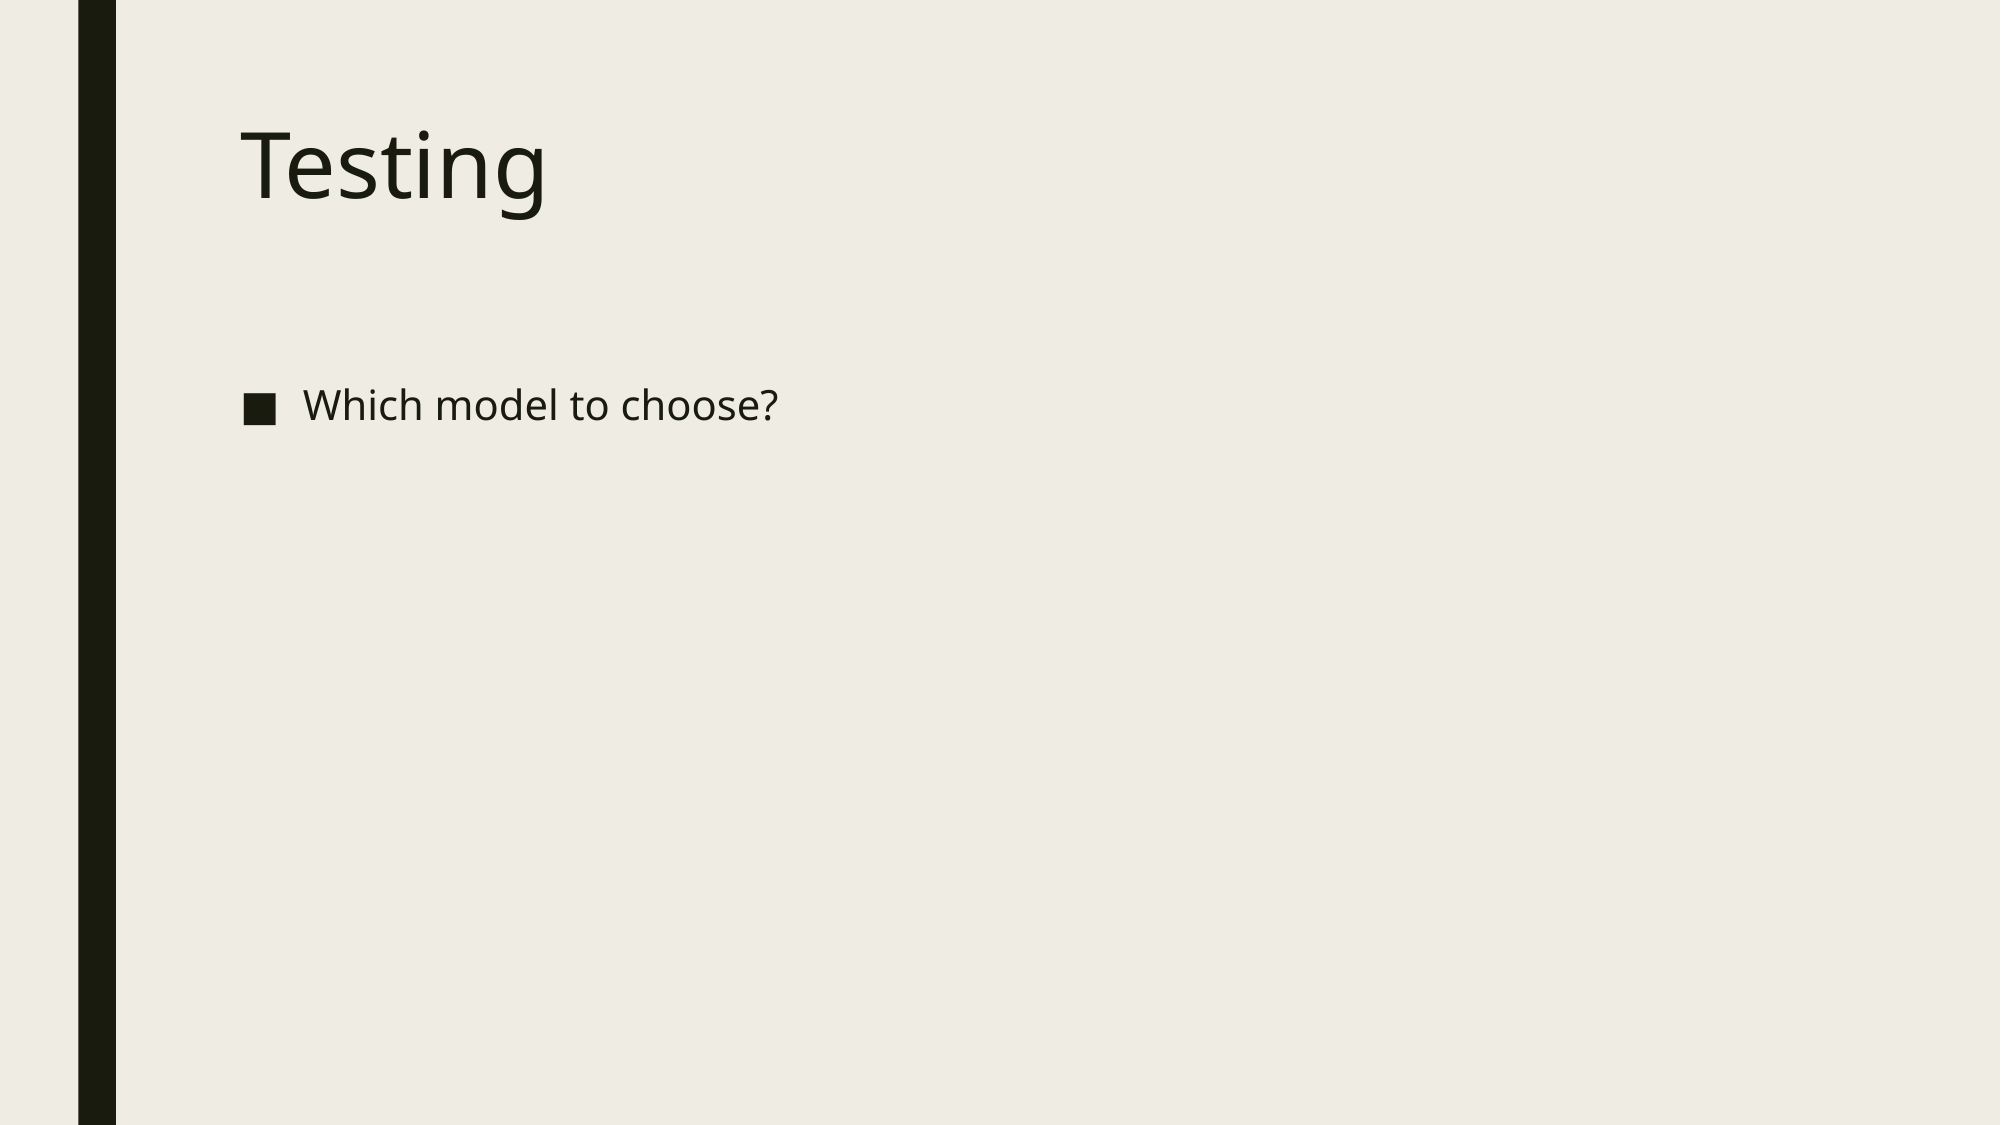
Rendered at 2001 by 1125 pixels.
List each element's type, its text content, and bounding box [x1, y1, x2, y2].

list Which model to choose? [225, 375, 1800, 963]
title Testing [225, 112, 1800, 357]
